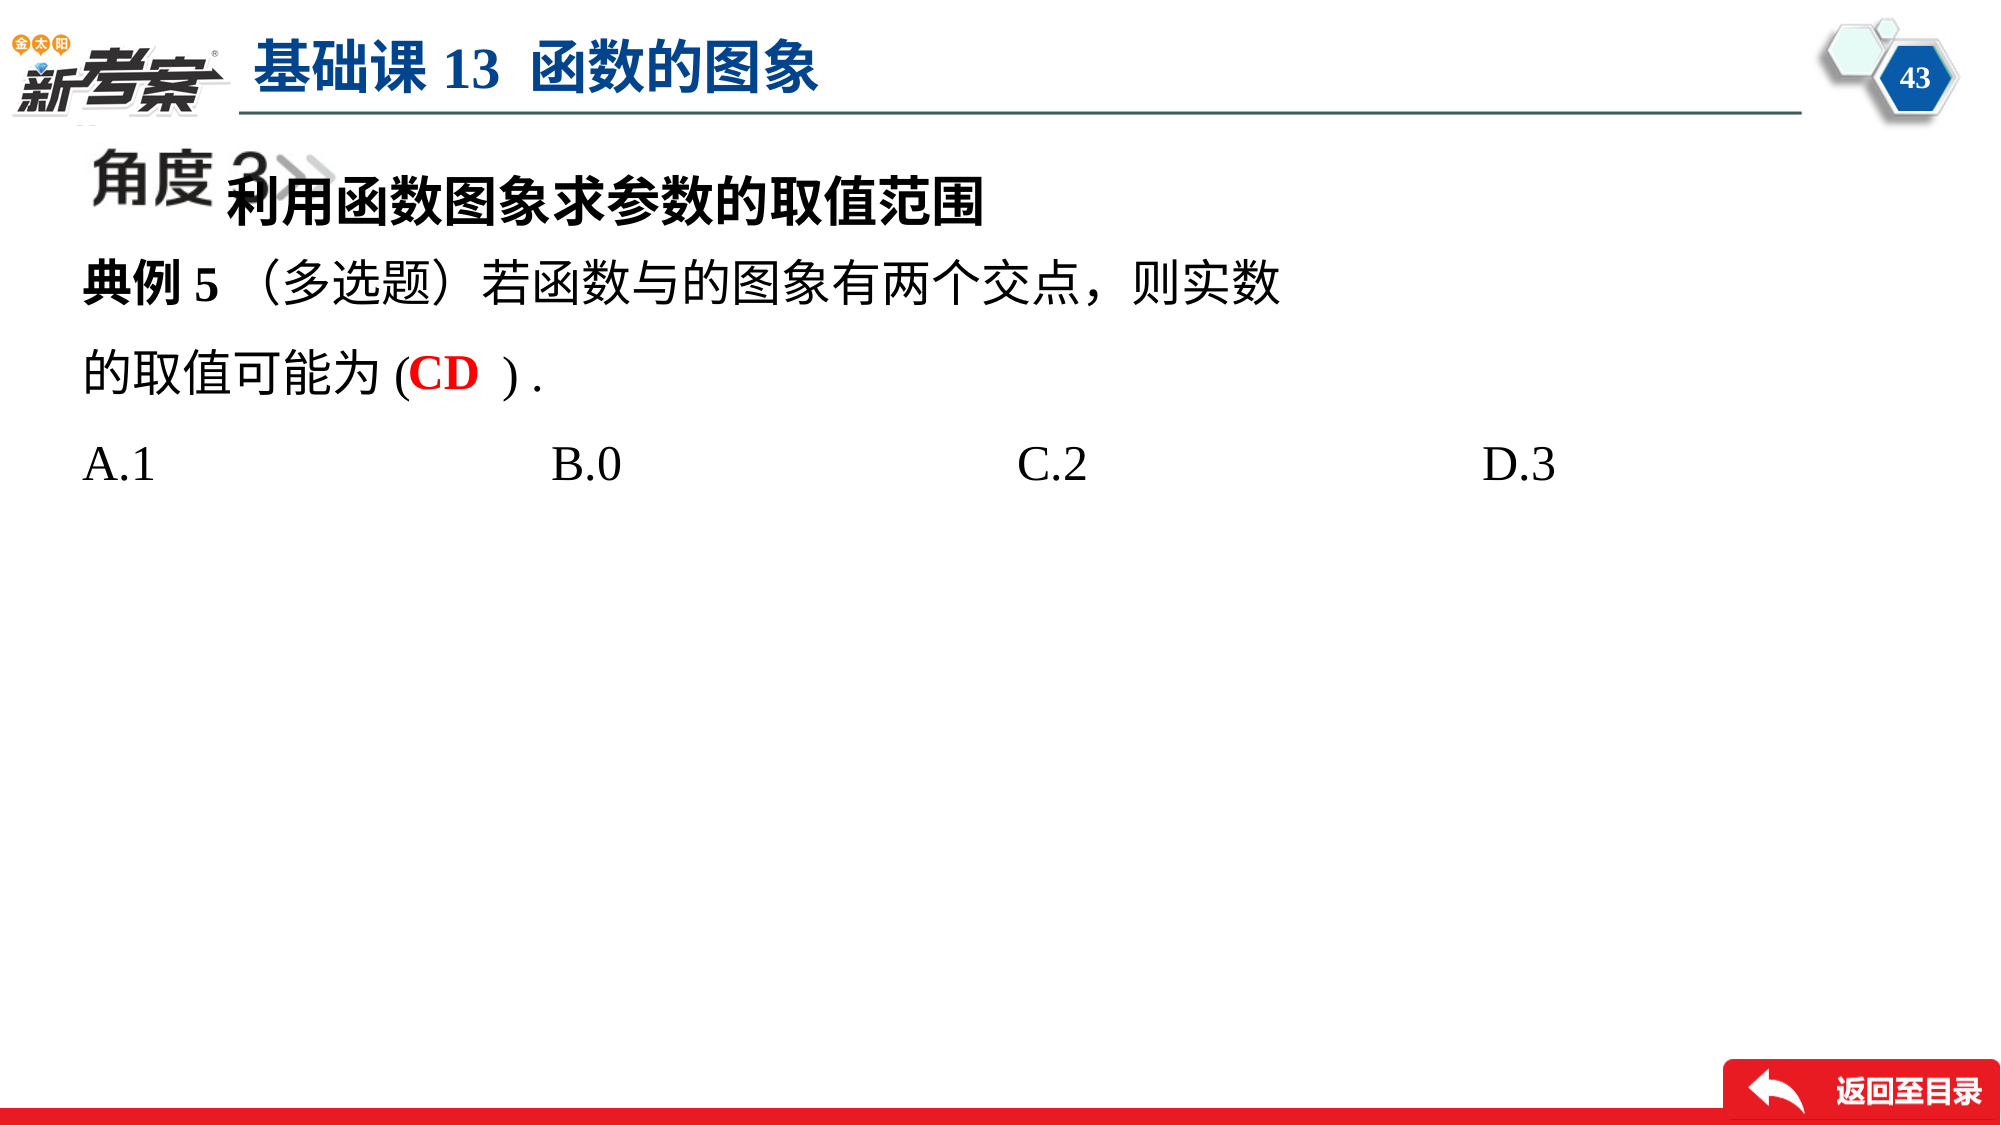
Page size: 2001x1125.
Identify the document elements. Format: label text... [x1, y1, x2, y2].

text_box &21& 利用函数图象求参数的取值范围 [82, 123, 1917, 243]
picture [0, 0, 2001, 1125]
text_box CD [389, 312, 499, 391]
text_box A.1 B.0 C.2 D.3 [82, 400, 1917, 480]
